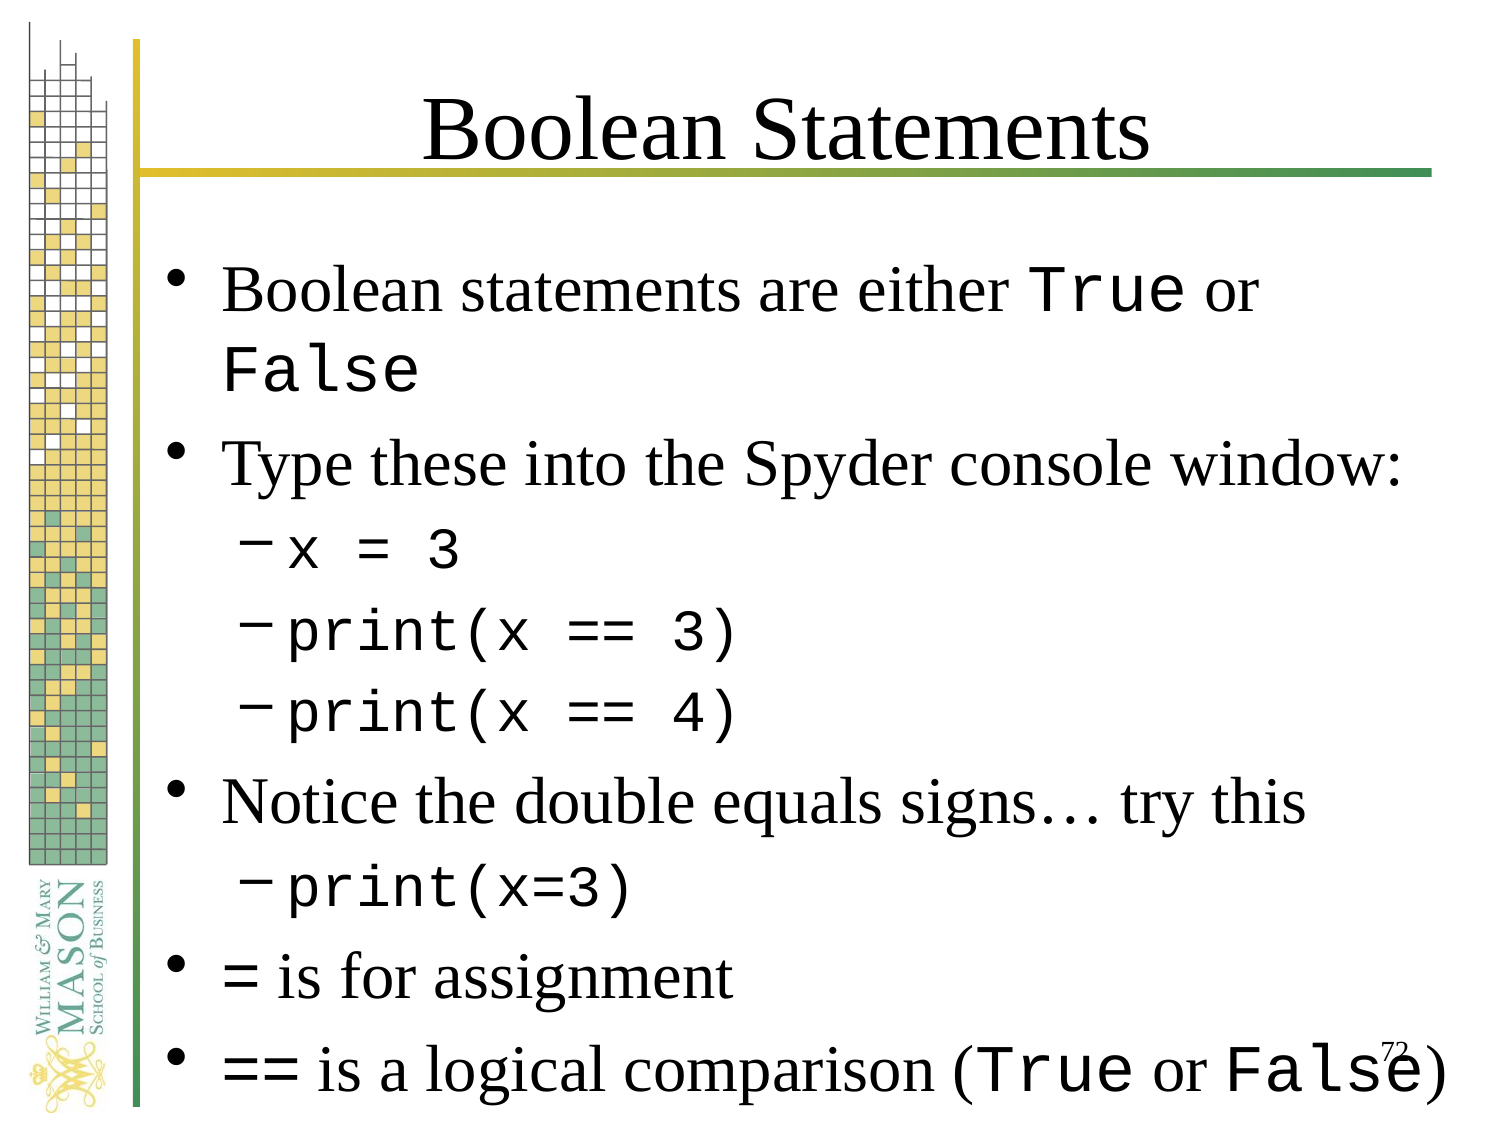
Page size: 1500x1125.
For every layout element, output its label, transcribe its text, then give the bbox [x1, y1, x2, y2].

title Boolean Statements [150, 45, 1425, 200]
table_header Description [29, 879, 107, 1113]
list Boolean statements are either True or False Type these into the Spyder console window: x = 3 print(x == 3) print(x == 4) Notice the double equals signs… try this print(x=3) = is for assignment == is a logical comparison (True or False) [150, 237, 1491, 1005]
slide_number 72 [1048, 1024, 1426, 1103]
